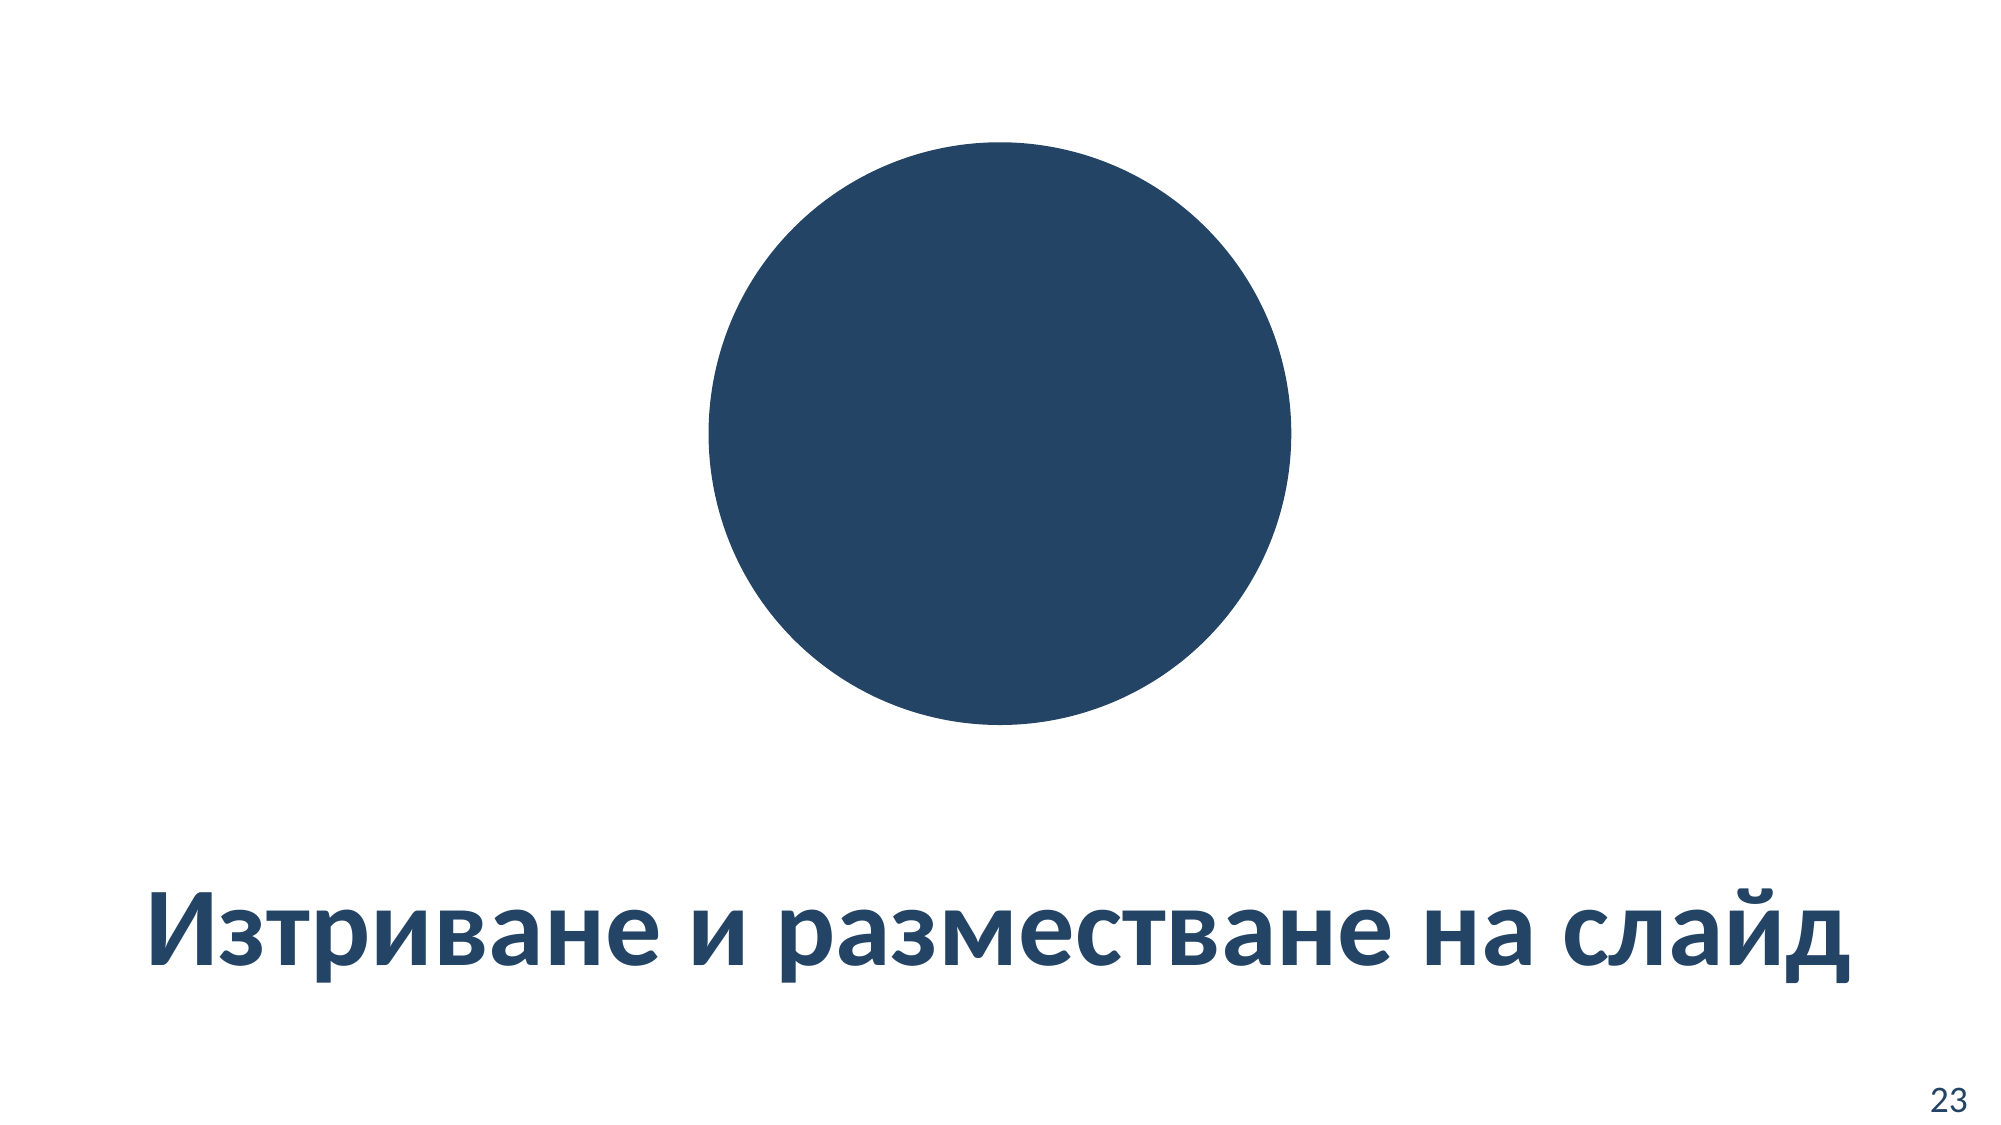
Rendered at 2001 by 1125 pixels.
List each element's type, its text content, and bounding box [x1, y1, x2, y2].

title Изтриване и разместване на слайд [100, 857, 1900, 984]
slide_number 23 [1915, 1067, 2000, 1117]
